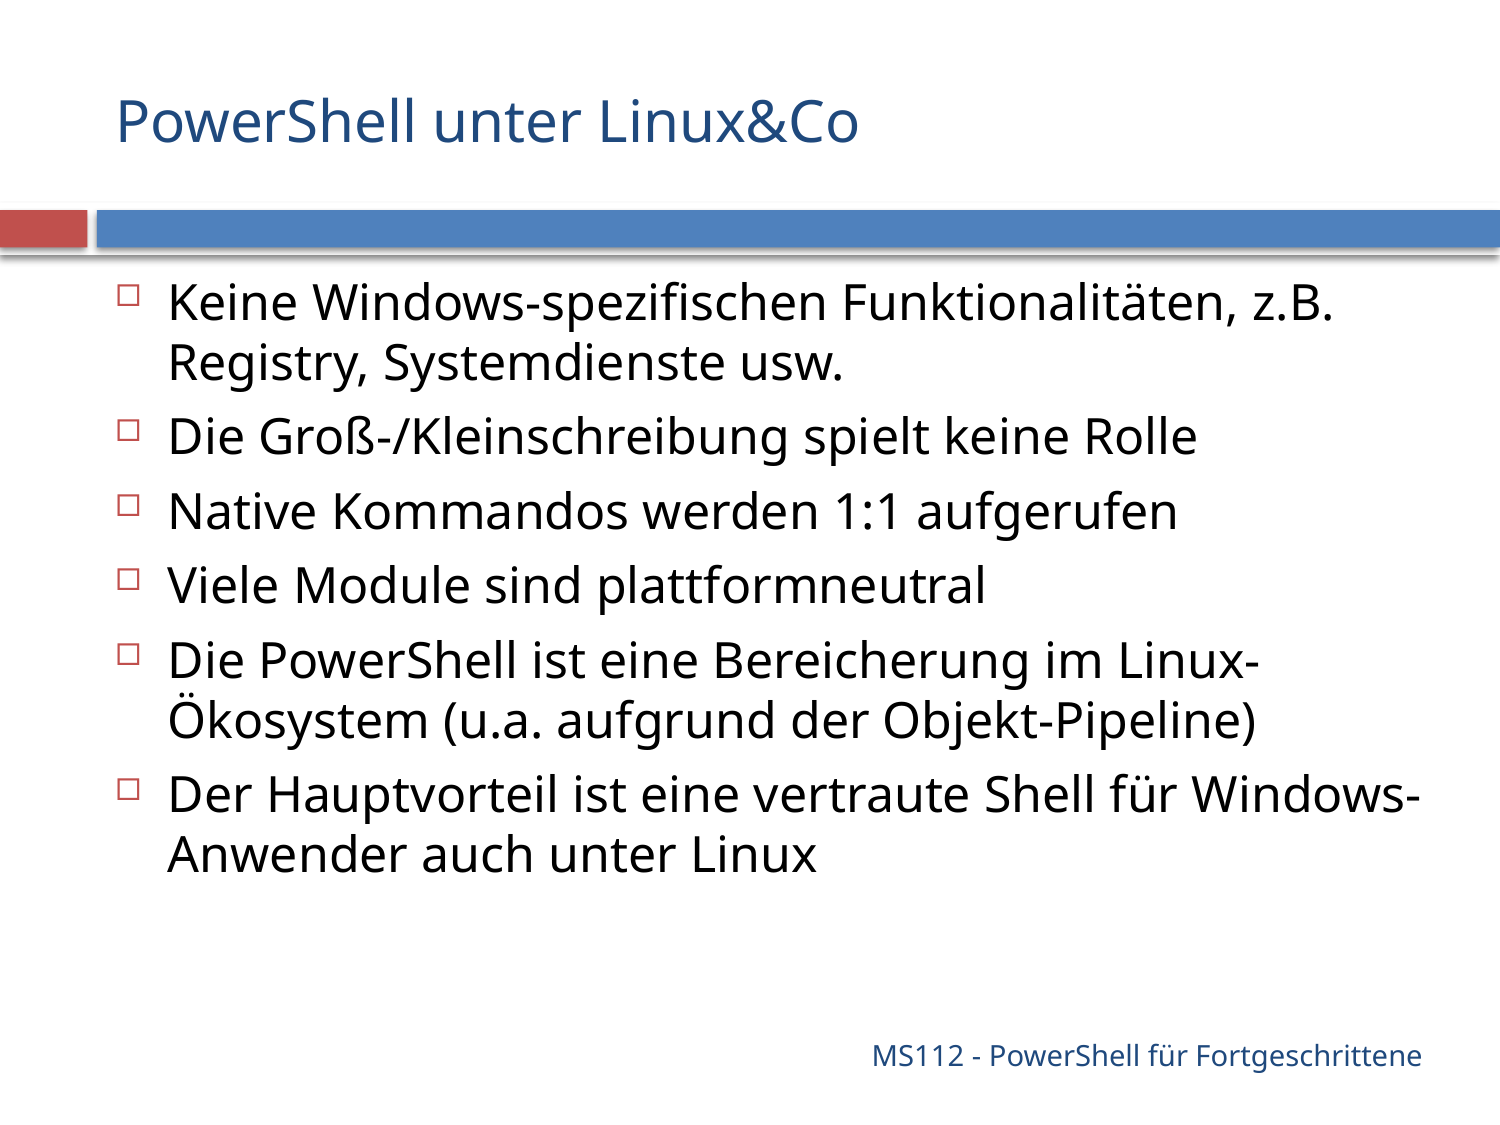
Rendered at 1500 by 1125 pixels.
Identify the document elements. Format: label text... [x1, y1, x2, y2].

title PowerShell unter Linux&Co [100, 37, 1438, 200]
list Keine Windows-spezifischen Funktionalitäten, z.B. Registry, Systemdienste usw. Die Groß-/Kleinschreibung spielt keine Rolle Native Kommandos werden 1:1 aufgerufen Viele Module sind plattformneutral Die PowerShell ist eine Bereicherung im Linux-Ökosystem (u.a. aufgrund der Objekt-Pipeline) Der Hauptvorteil ist eine vertraute Shell für Windows-Anwender auch unter Linux [100, 262, 1438, 1000]
footer MS112 - PowerShell für Fortgeschrittene [99, 1024, 1438, 1085]
